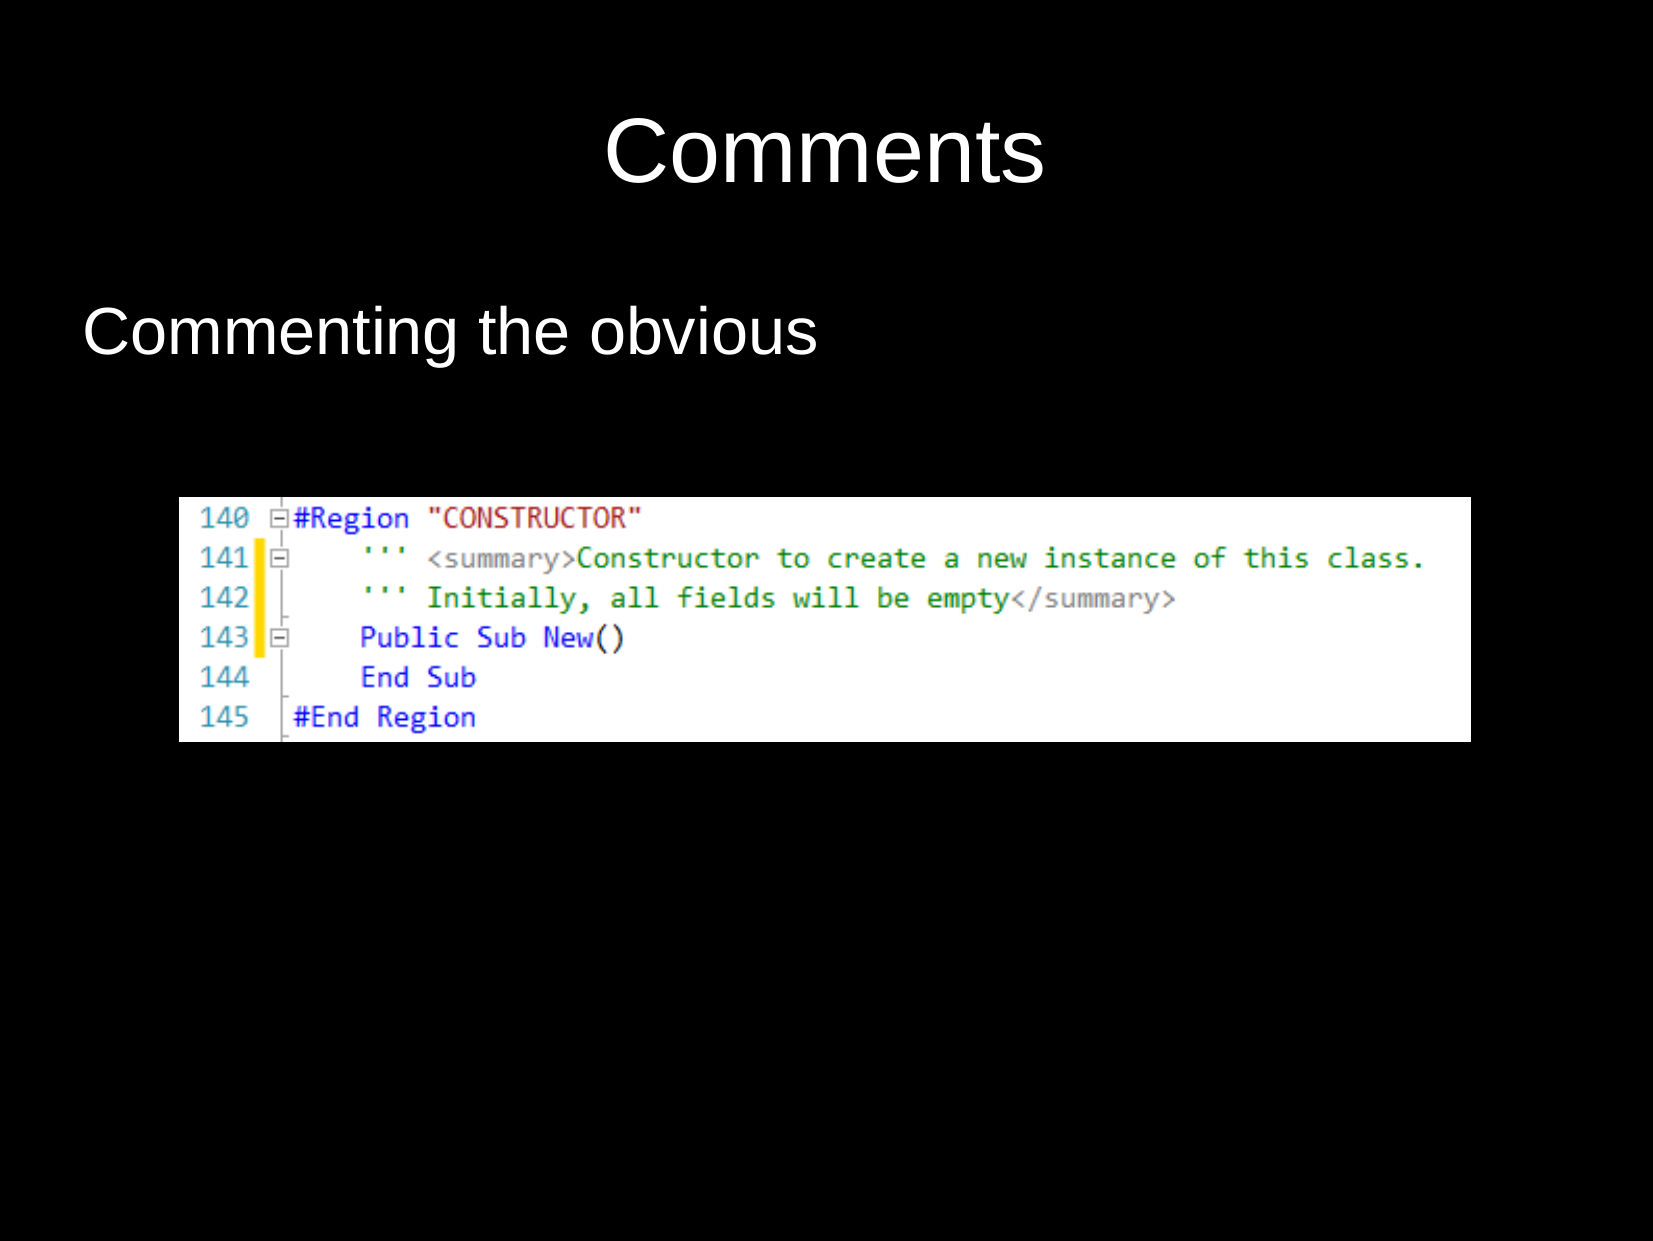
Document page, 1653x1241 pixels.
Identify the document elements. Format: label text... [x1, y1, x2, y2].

picture [178, 497, 1471, 742]
list Commenting the obvious [82, 290, 1568, 1107]
title Comments [82, 49, 1568, 254]
